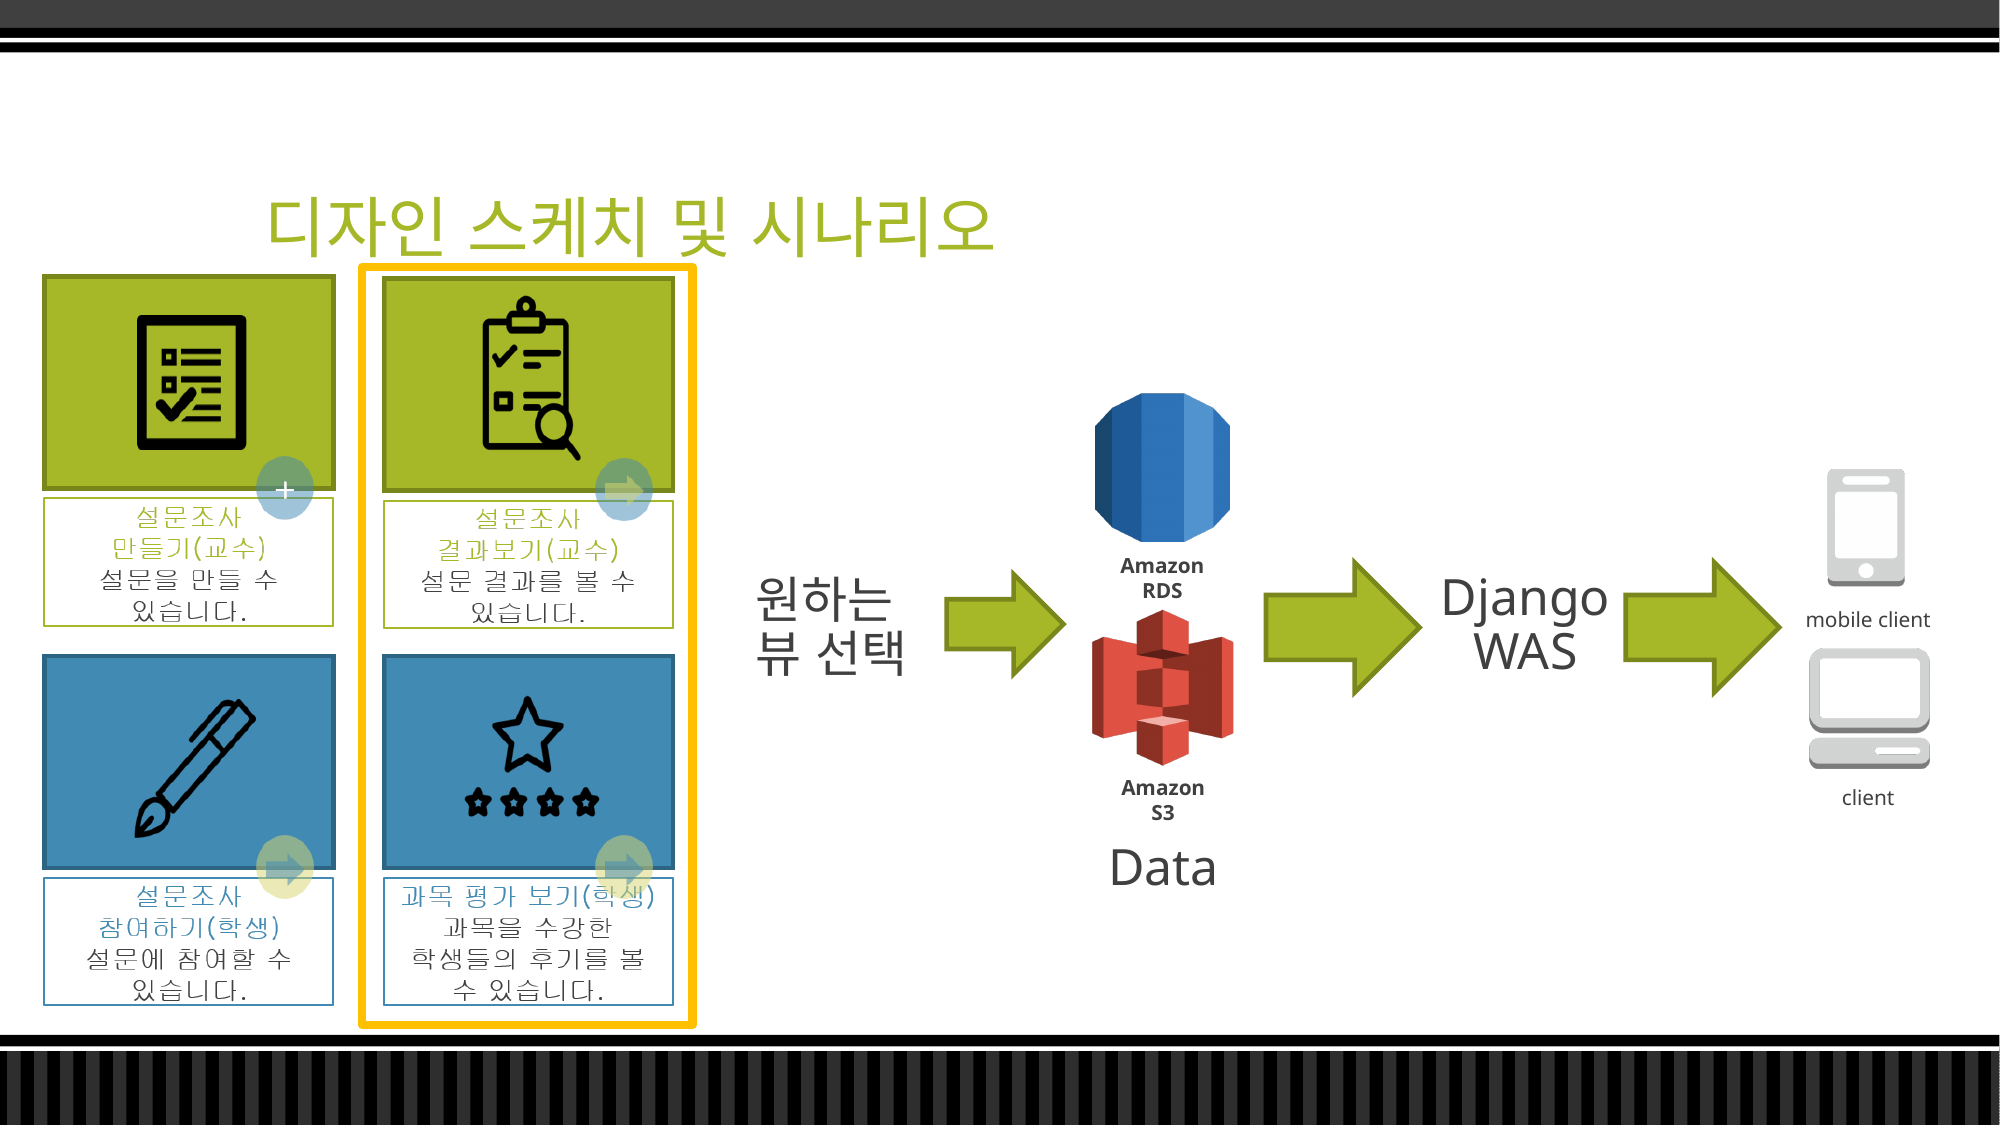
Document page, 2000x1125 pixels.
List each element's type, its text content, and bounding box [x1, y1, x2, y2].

text_box [944, 568, 1045, 680]
text_box Django WAS [1426, 565, 1626, 688]
text_box [1626, 556, 1777, 698]
text_box 원하는 뷰 선택 [740, 568, 923, 691]
picture [42, 274, 676, 1021]
text_box [1288, 556, 1423, 698]
text_box [361, 267, 693, 1025]
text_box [1046, 390, 1279, 906]
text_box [1779, 467, 1958, 811]
title 디자인 스케치 및 시나리오 [249, 99, 1750, 275]
